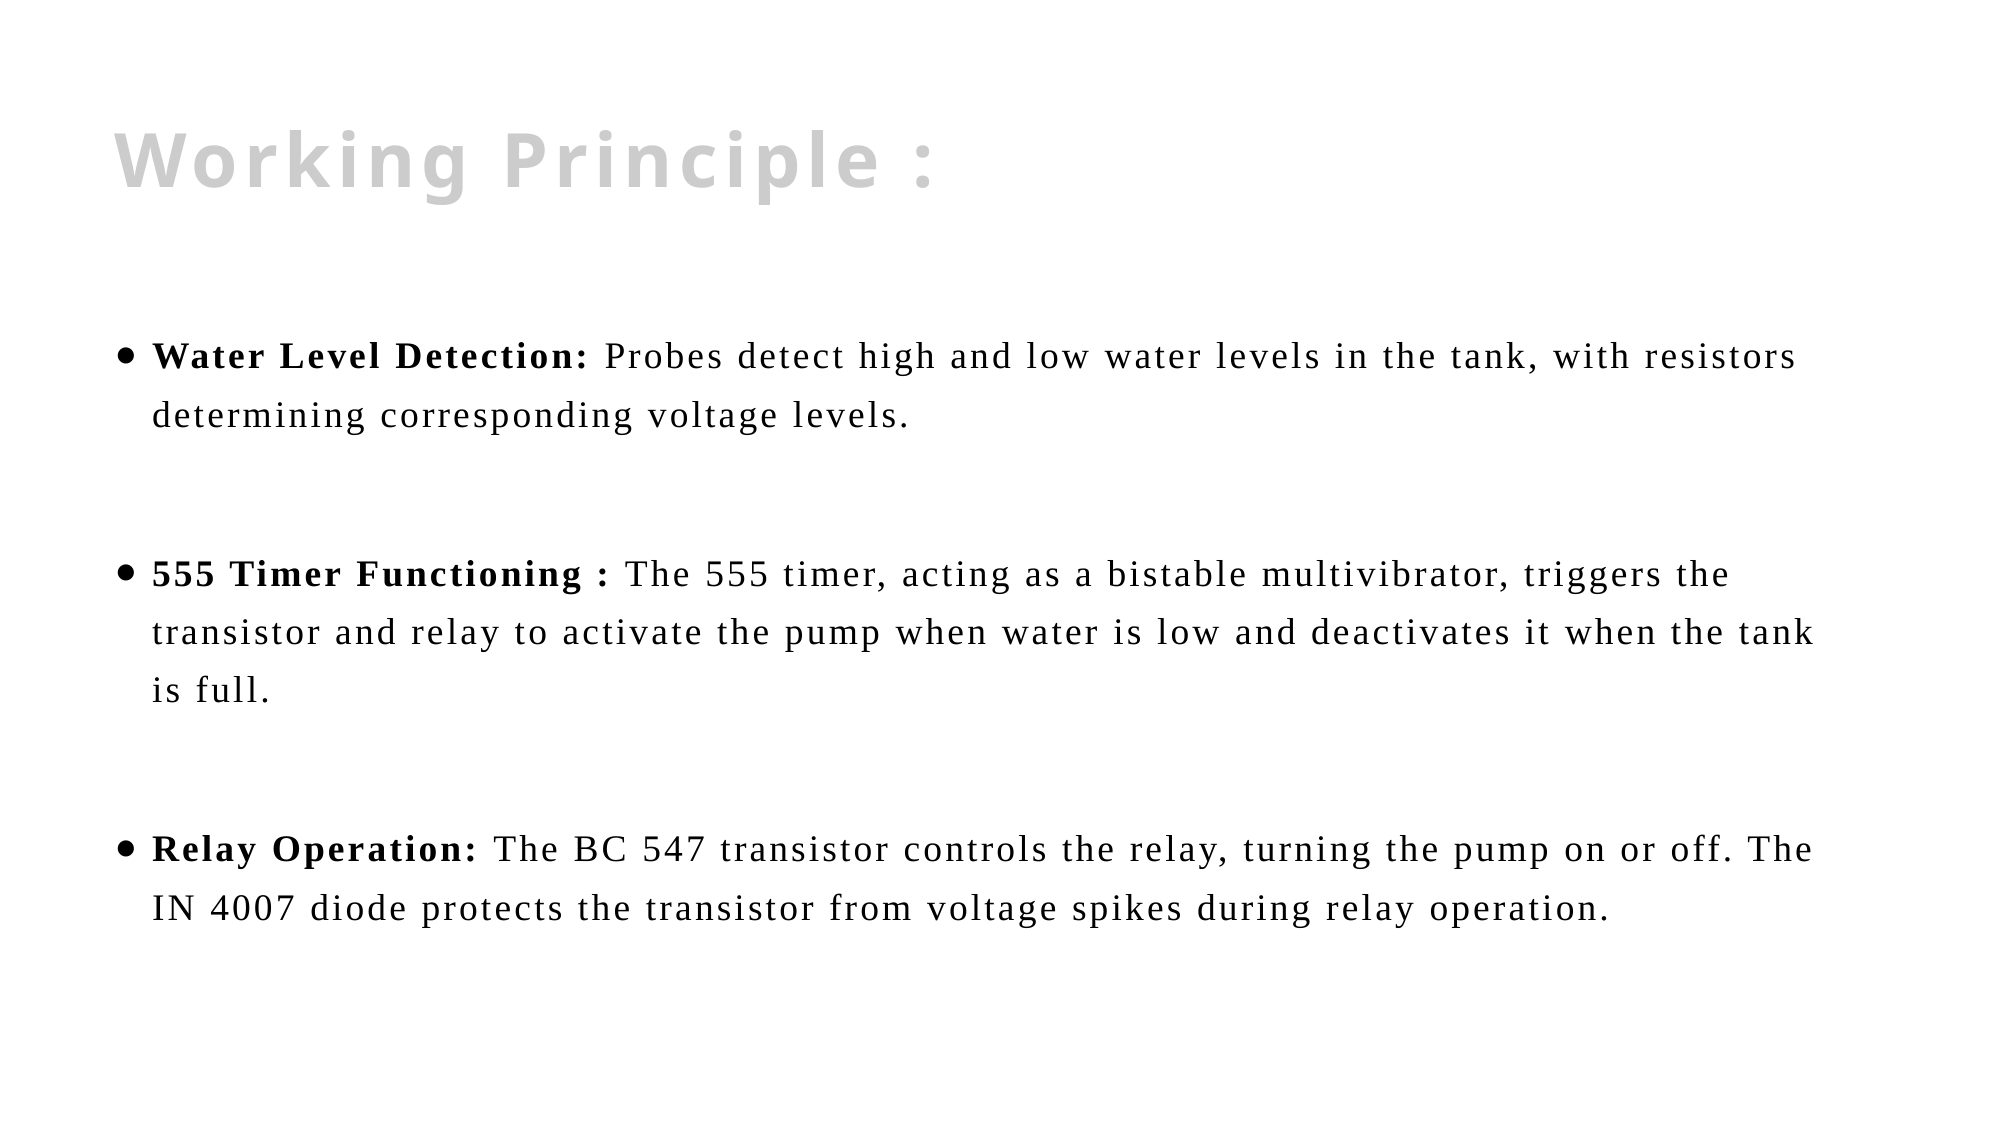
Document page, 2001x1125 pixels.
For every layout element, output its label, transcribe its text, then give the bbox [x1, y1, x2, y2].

title Working Principle : [99, 99, 1900, 216]
list Water Level Detection: Probes detect high and low water levels in the tank, with resistors determining corresponding voltage levels. 555 Timer Functioning : The 555 timer, acting as a bistable multivibrator, triggers the transistor and relay to activate the pump when water is low and deactivates it when the tank is full. Relay Operation: The BC 547 transistor controls the relay, turning the pump on or off. The IN 4007 diode protects the transistor from voltage spikes during relay operation. [99, 244, 1861, 1009]
